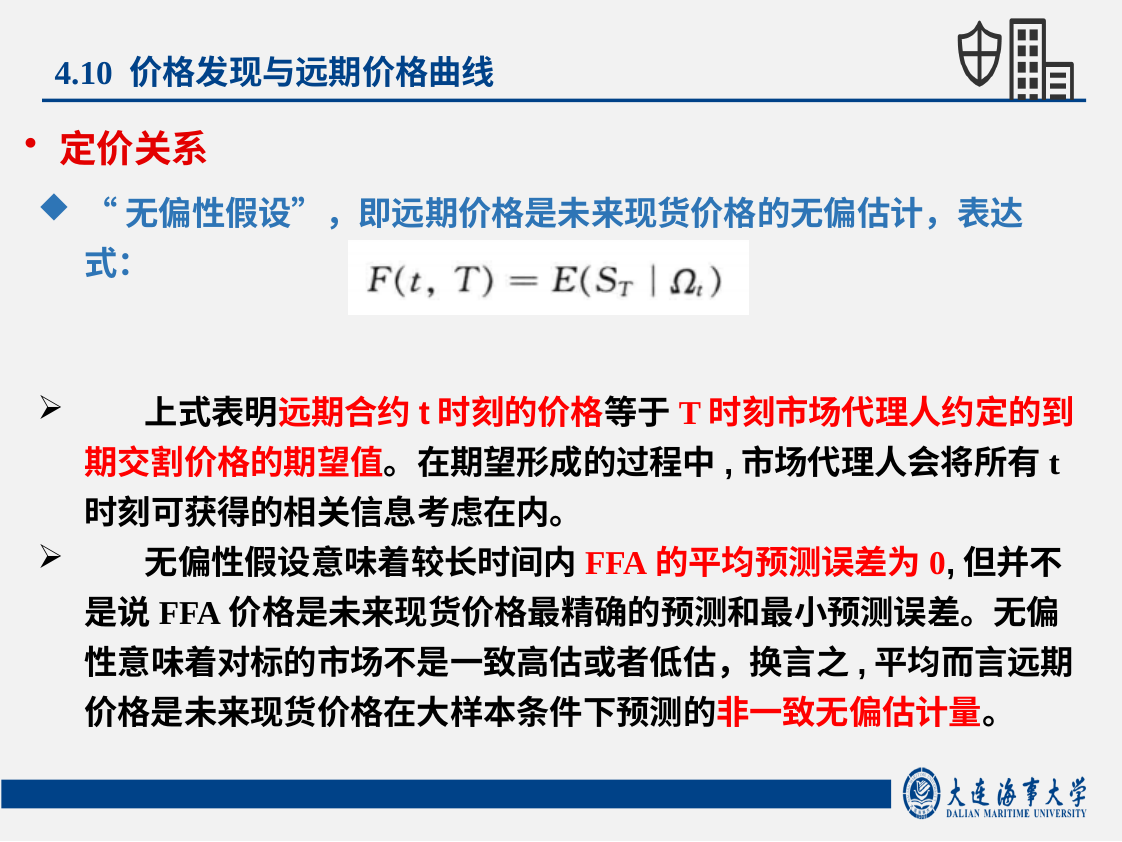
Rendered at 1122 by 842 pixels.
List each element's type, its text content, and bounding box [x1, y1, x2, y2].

picture [902, 767, 1087, 820]
picture [348, 240, 749, 315]
text_box 4.10 价格发现与远期价格曲线 [43, 46, 507, 98]
text_box “无偏性假设”，即远期价格是未来现货价格的无偏估计，表达式： 上式表明远期合约t时刻的价格等于T时刻市场代理人约定的到期交割价格的期望值。在期望形成的过程中,市场代理人会将所有t时刻可获得的相关信息考虑在内。 无偏性假设意味着较长时间内FFA的平均预测误差为0,但并不是说FFA价格是未来现货价格最精确的预测和最小预测误差。无偏性意味着对标的市场不是一致高估或者低估，换言之,平均而言远期价格是未来现货价格在大样本条件下预测的非一致无偏估计量。 [26, 176, 1101, 737]
picture [957, 18, 1074, 100]
text_box 定价关系 [13, 106, 988, 176]
